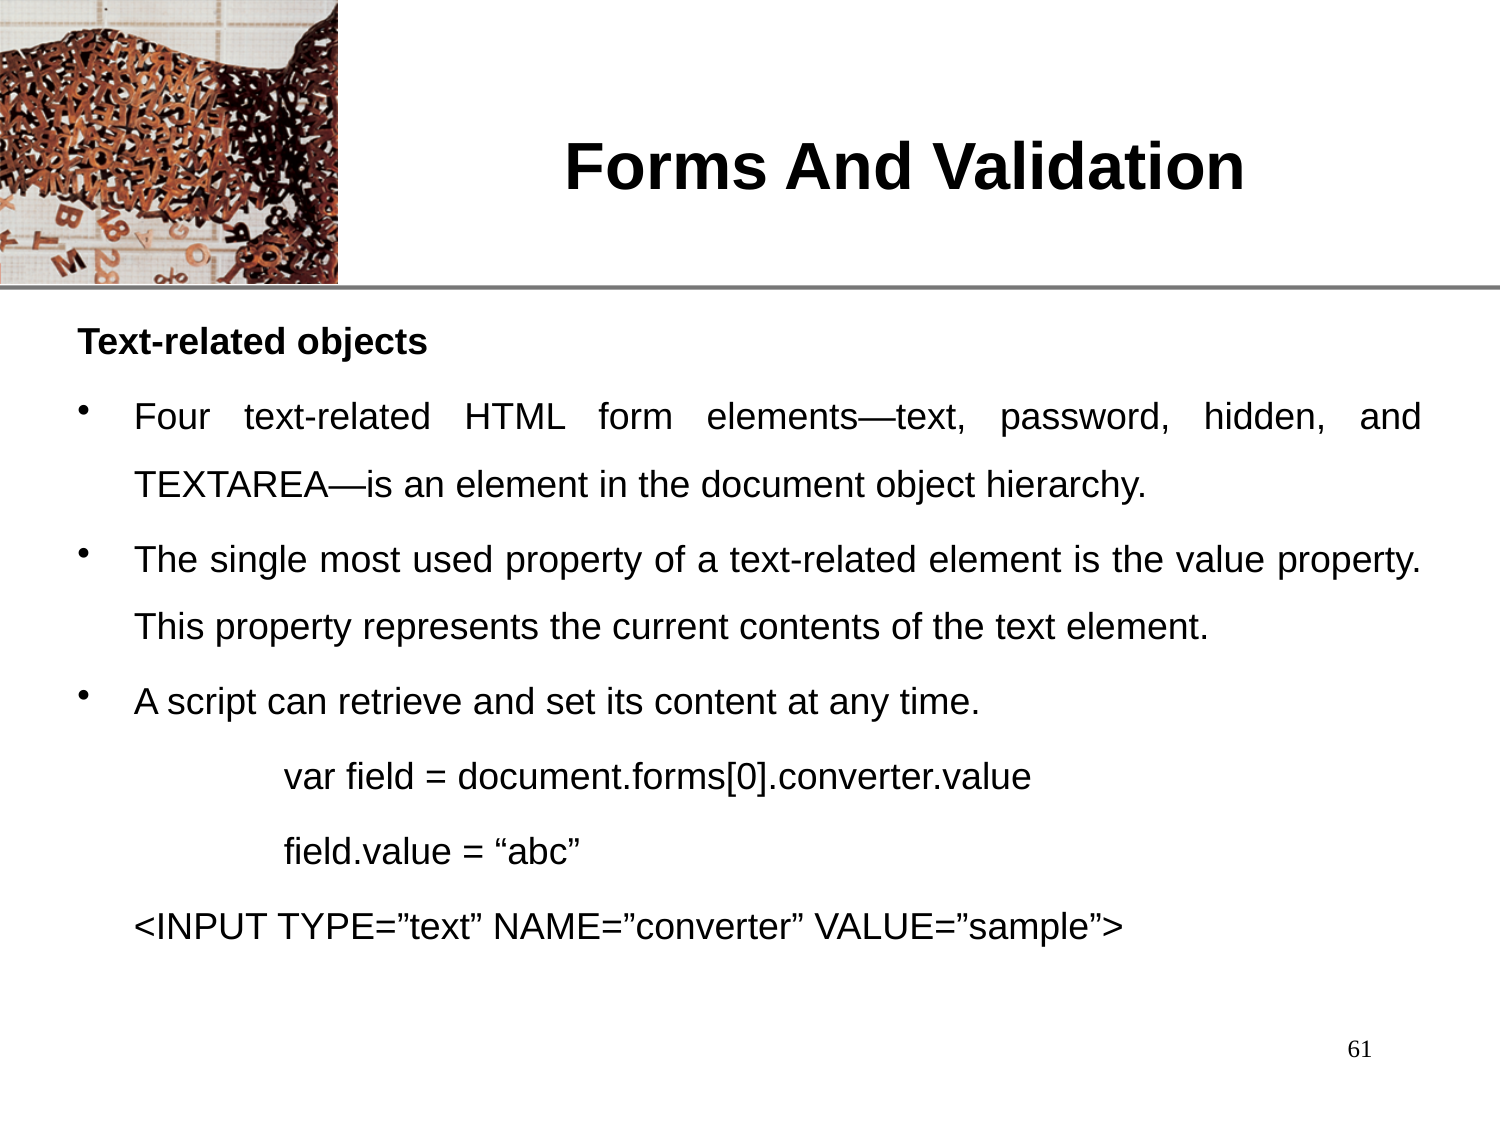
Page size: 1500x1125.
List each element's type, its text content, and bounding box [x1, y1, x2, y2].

title Forms And Validation [337, 62, 1476, 263]
list Text-related objects Four text-related HTML form elements—text, password, hidden, and TEXTAREA—is an element in the document object hierarchy. The single most used property of a text-related element is the value property. This property represents the current contents of the text element. A script can retrieve and set its content at any time. var field = document.forms[0].converter.value field.value = “abc” <INPUT TYPE=”text” NAME=”converter” VALUE=”sample”> [62, 287, 1438, 1125]
picture [0, 0, 338, 284]
